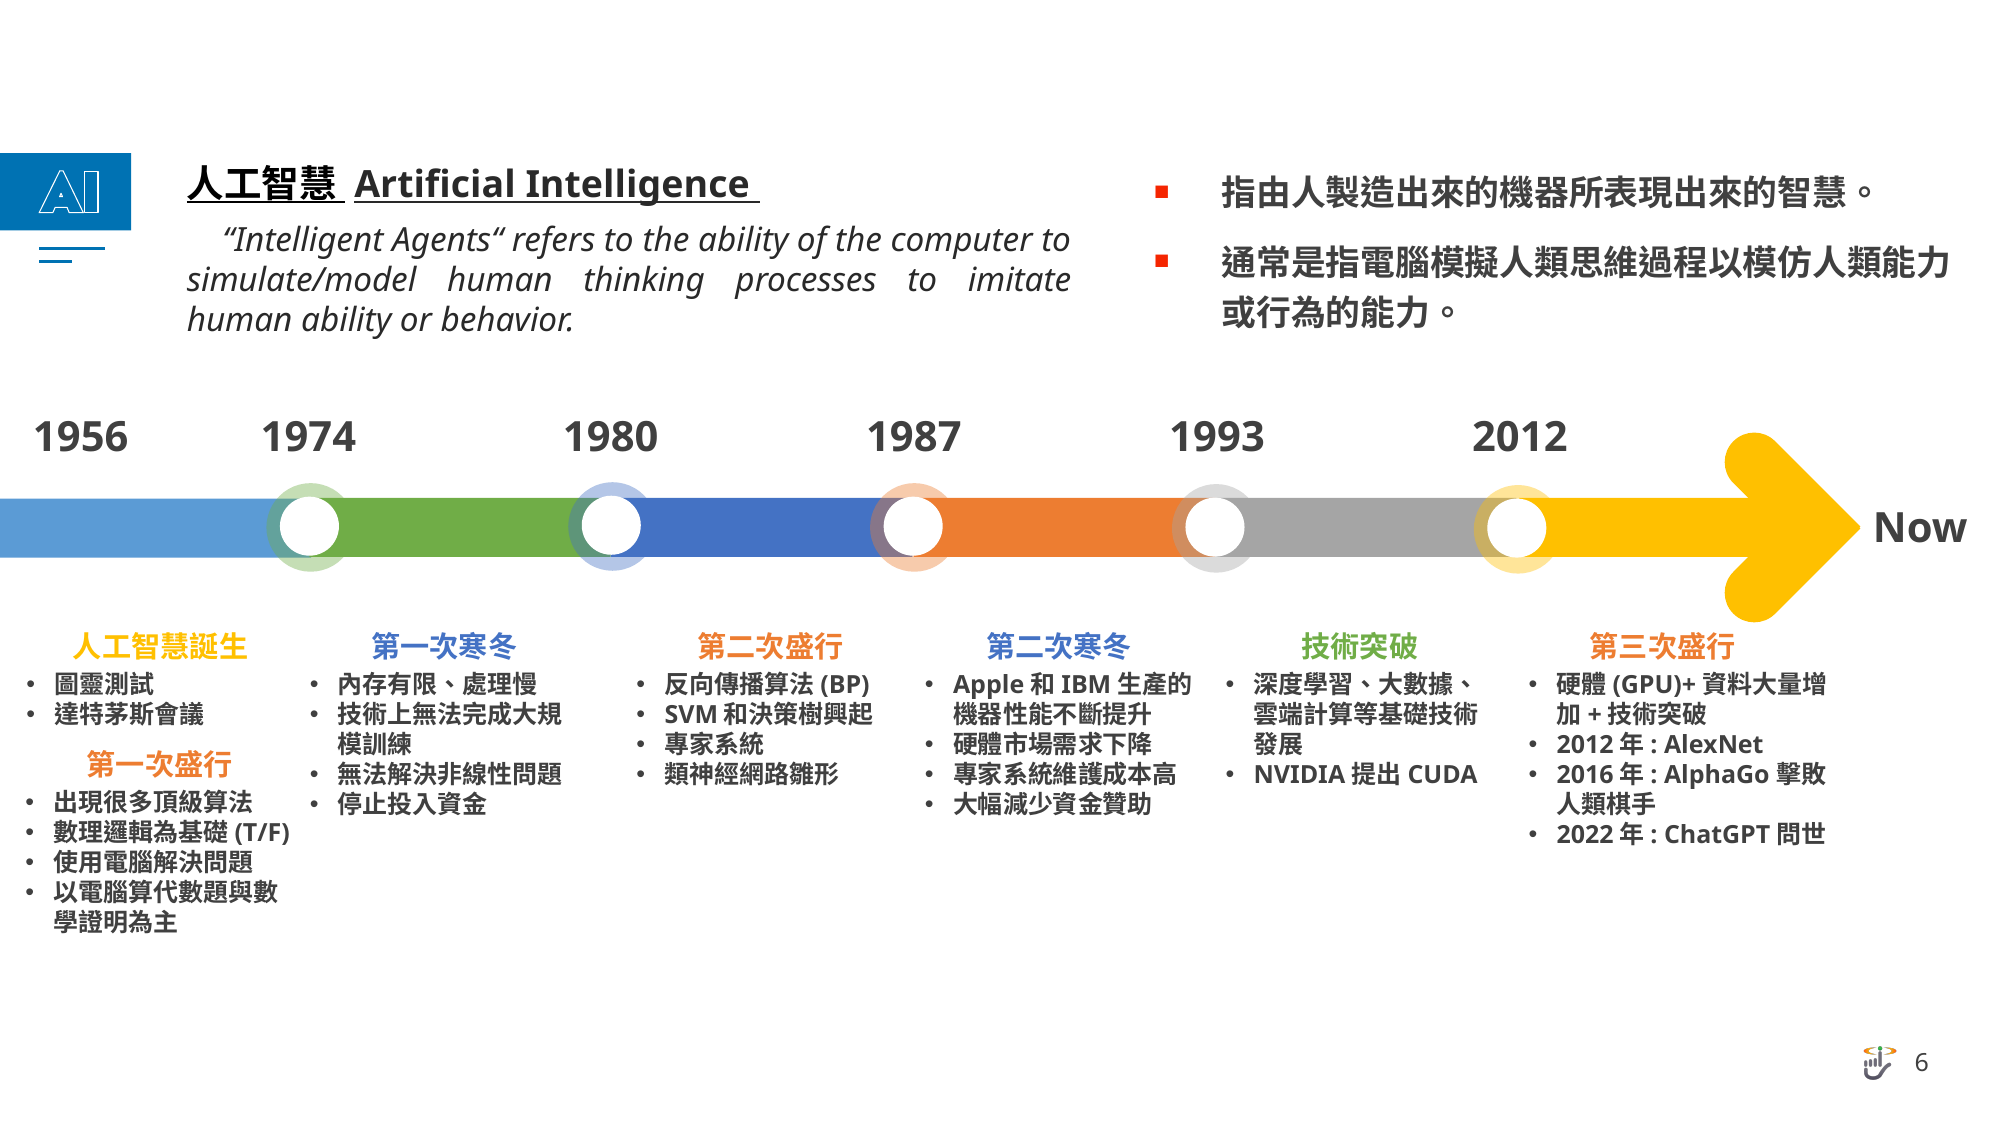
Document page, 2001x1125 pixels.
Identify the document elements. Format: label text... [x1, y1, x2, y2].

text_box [908, 621, 1210, 829]
text_box [355, 497, 568, 558]
text_box 人工智慧 Artificial Intelligence “Intelligent Agents“ refers to the ability of the computer to simulate/model human thinking processes to imitate human ability or behavior. [172, 152, 1088, 345]
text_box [1171, 484, 1261, 573]
text_box 1987 [803, 402, 1025, 468]
text_box [0, 498, 266, 559]
slide_number 6 [1871, 1033, 1972, 1093]
text_box 1993 [1106, 402, 1329, 468]
text_box 指由人製造出來的機器所表現出來的智慧。 通常是指電腦模擬人類思維過程以模仿人類能力或行為的能力。 [1138, 154, 2000, 341]
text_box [620, 621, 908, 798]
text_box [959, 497, 1171, 558]
text_box [1563, 497, 1775, 558]
text_box 1980 [499, 402, 722, 468]
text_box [10, 621, 293, 738]
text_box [870, 483, 959, 572]
picture [1863, 1046, 1871, 1080]
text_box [568, 482, 657, 571]
text_box [1261, 497, 1473, 558]
text_box 1956 [0, 402, 162, 468]
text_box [9, 739, 311, 947]
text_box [1473, 484, 1563, 574]
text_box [293, 621, 595, 829]
text_box 2012 [1409, 402, 1632, 468]
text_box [1512, 621, 1862, 859]
text_box Now [1809, 493, 2000, 559]
text_box [1723, 431, 1832, 621]
text_box [657, 497, 870, 558]
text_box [1209, 621, 1511, 798]
text_box 1974 [199, 402, 418, 468]
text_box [266, 483, 355, 572]
